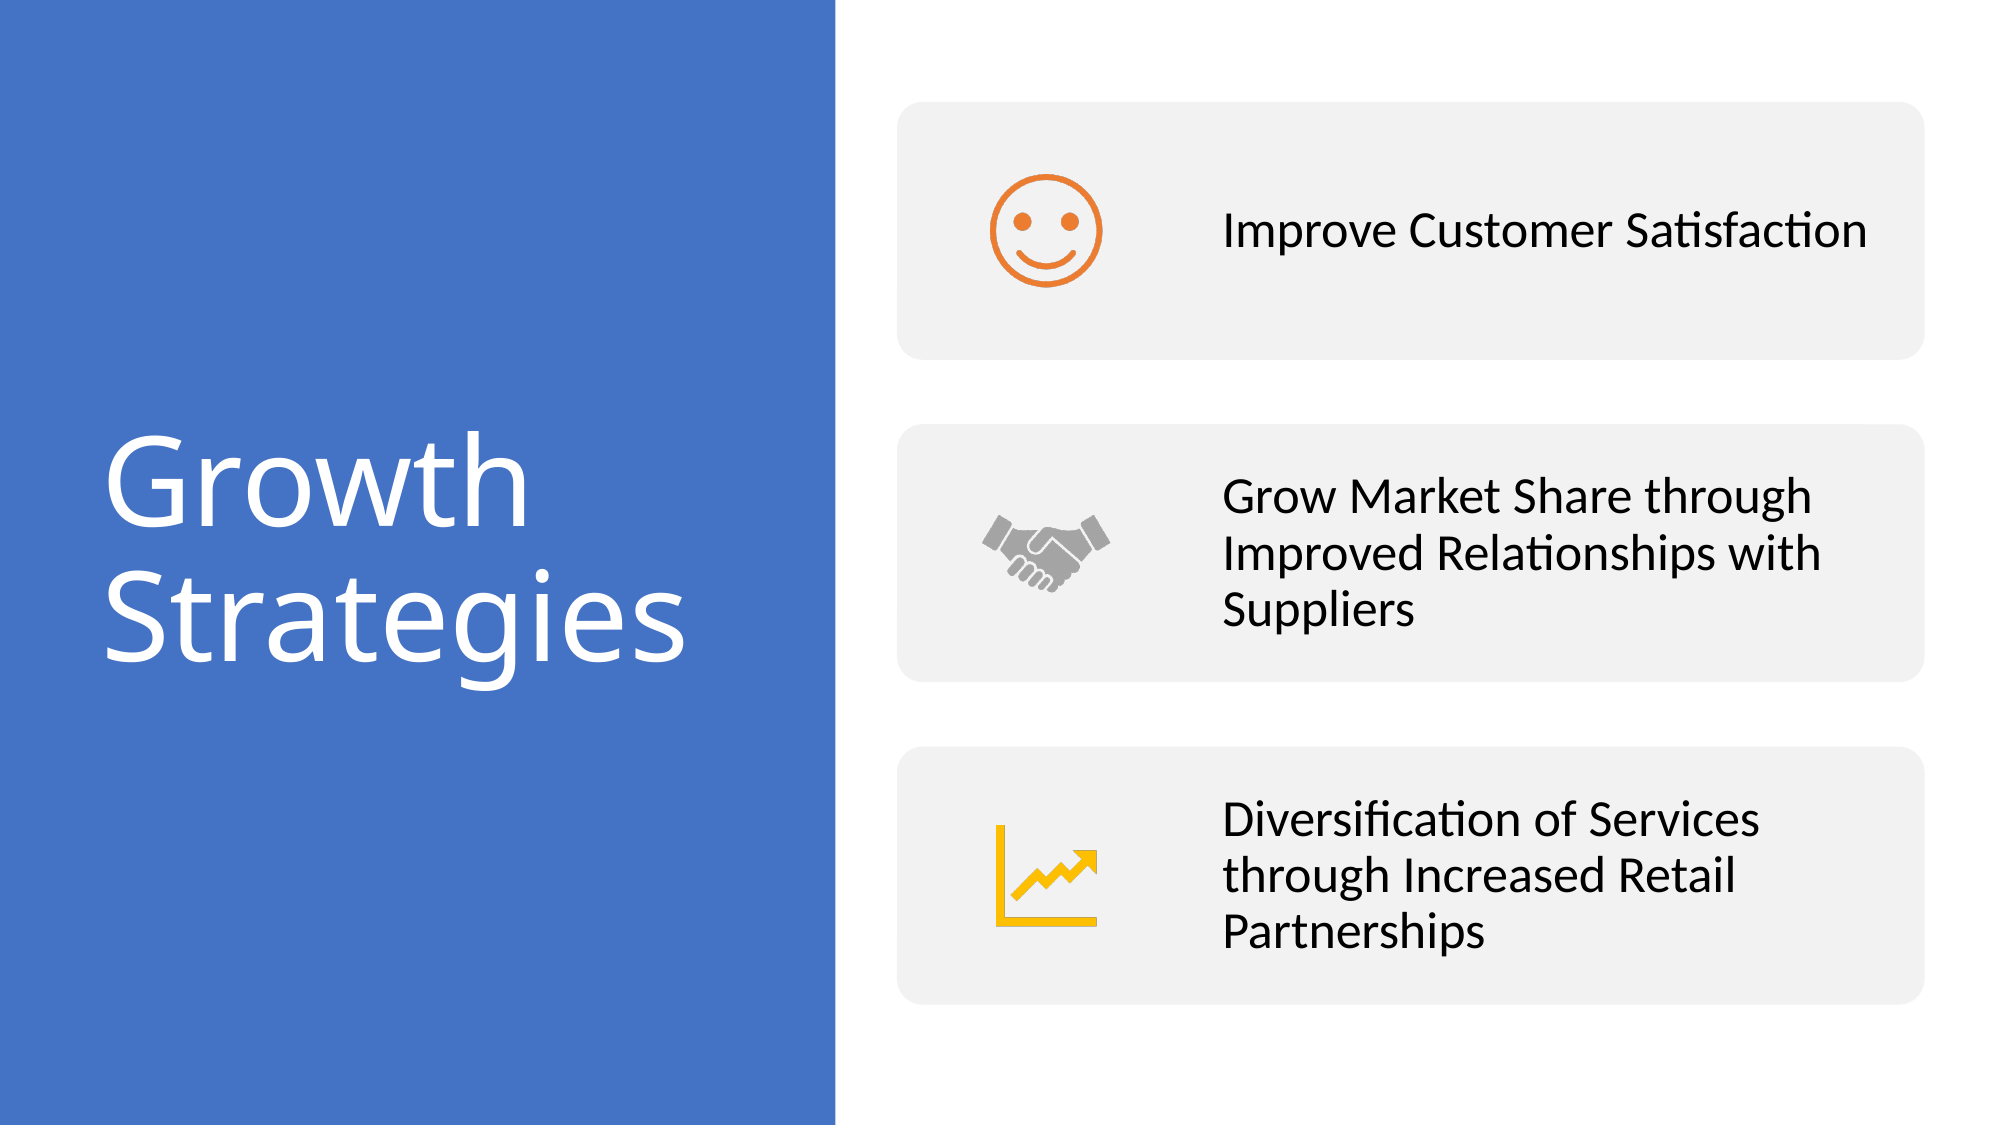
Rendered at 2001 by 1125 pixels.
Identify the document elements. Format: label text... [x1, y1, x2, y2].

text_box [0, 0, 836, 1125]
title Growth Strategies [86, 101, 711, 1005]
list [897, 101, 1925, 1005]
